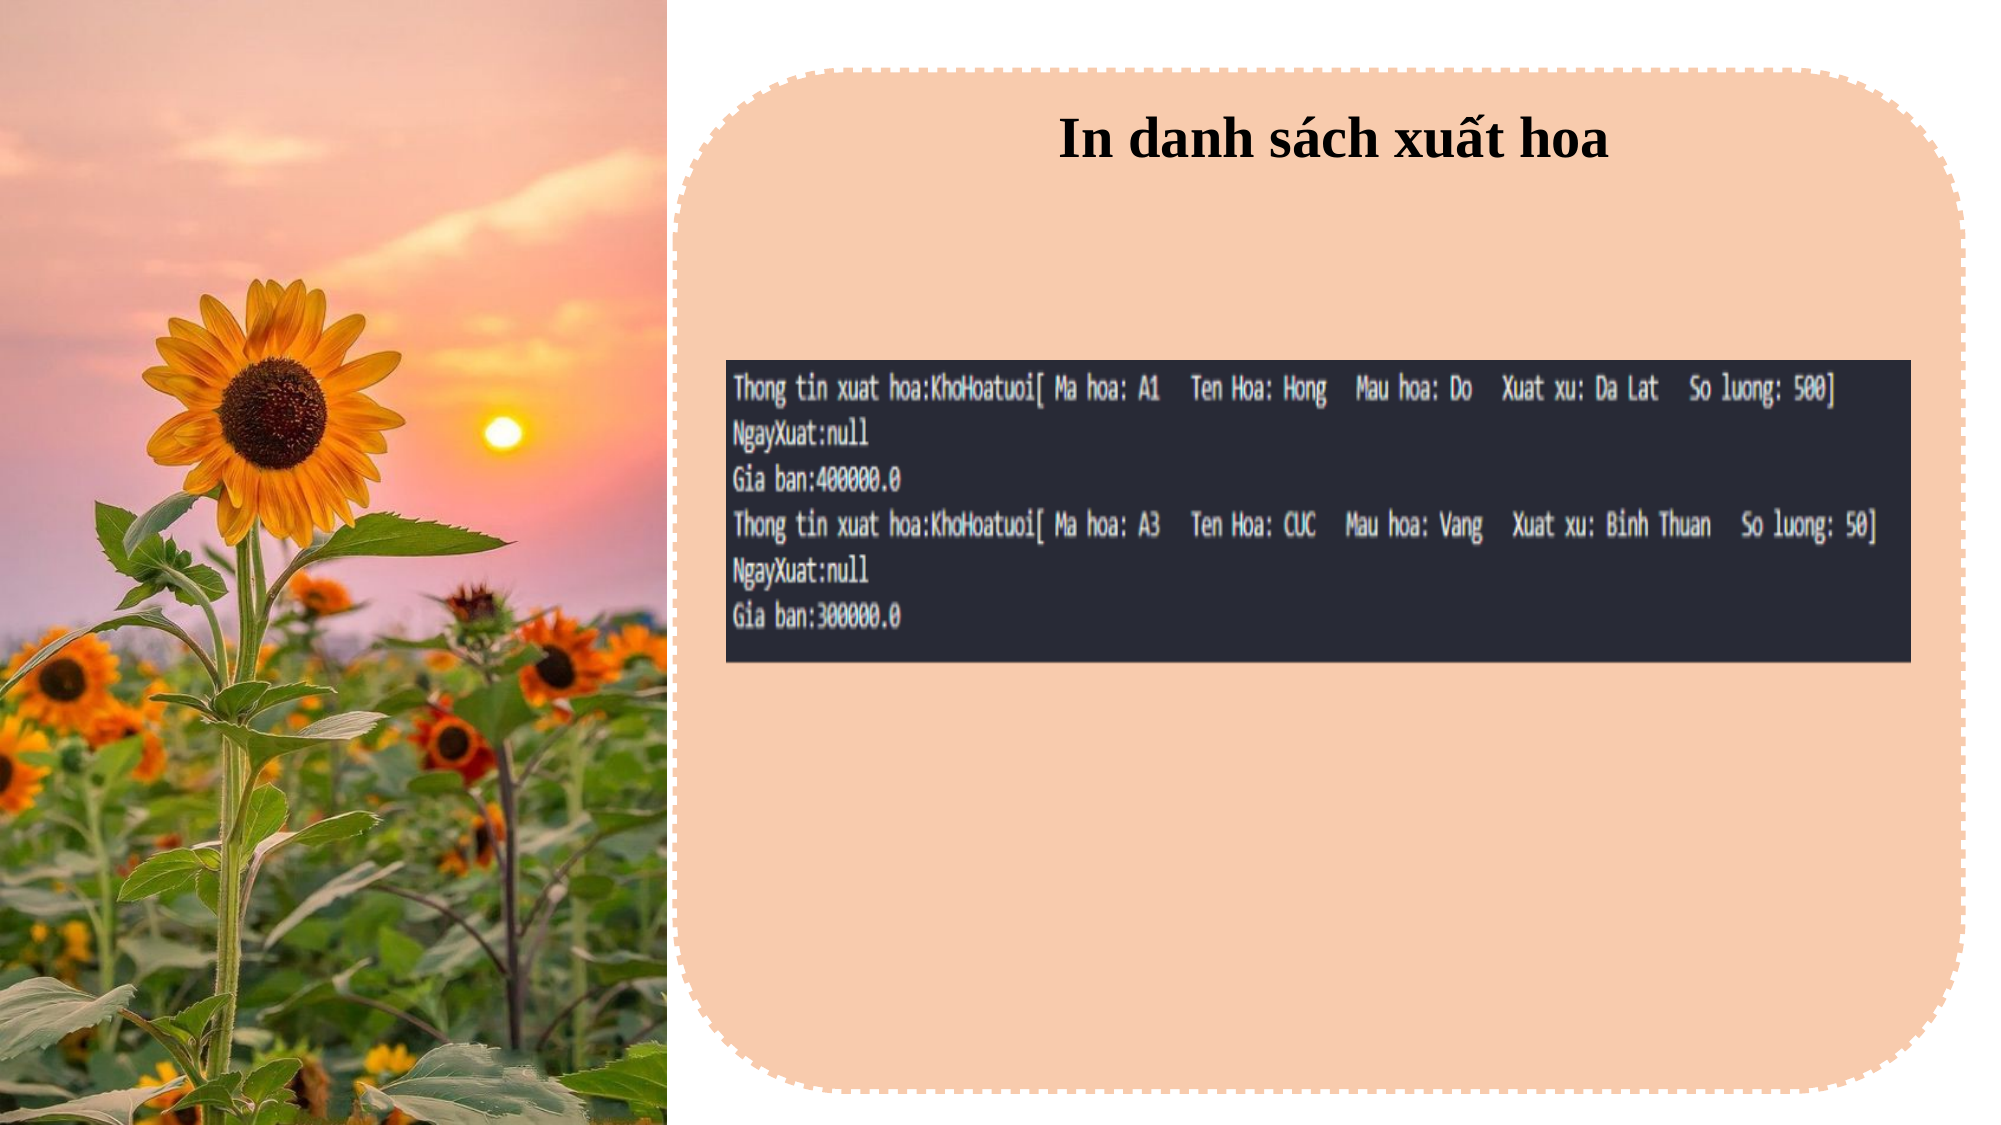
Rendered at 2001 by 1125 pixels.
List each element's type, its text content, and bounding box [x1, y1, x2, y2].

text_box [676, 71, 1962, 1091]
picture [0, 0, 667, 1125]
text_box In danh sách xuất hoa [839, 91, 1831, 177]
picture [726, 360, 1911, 666]
